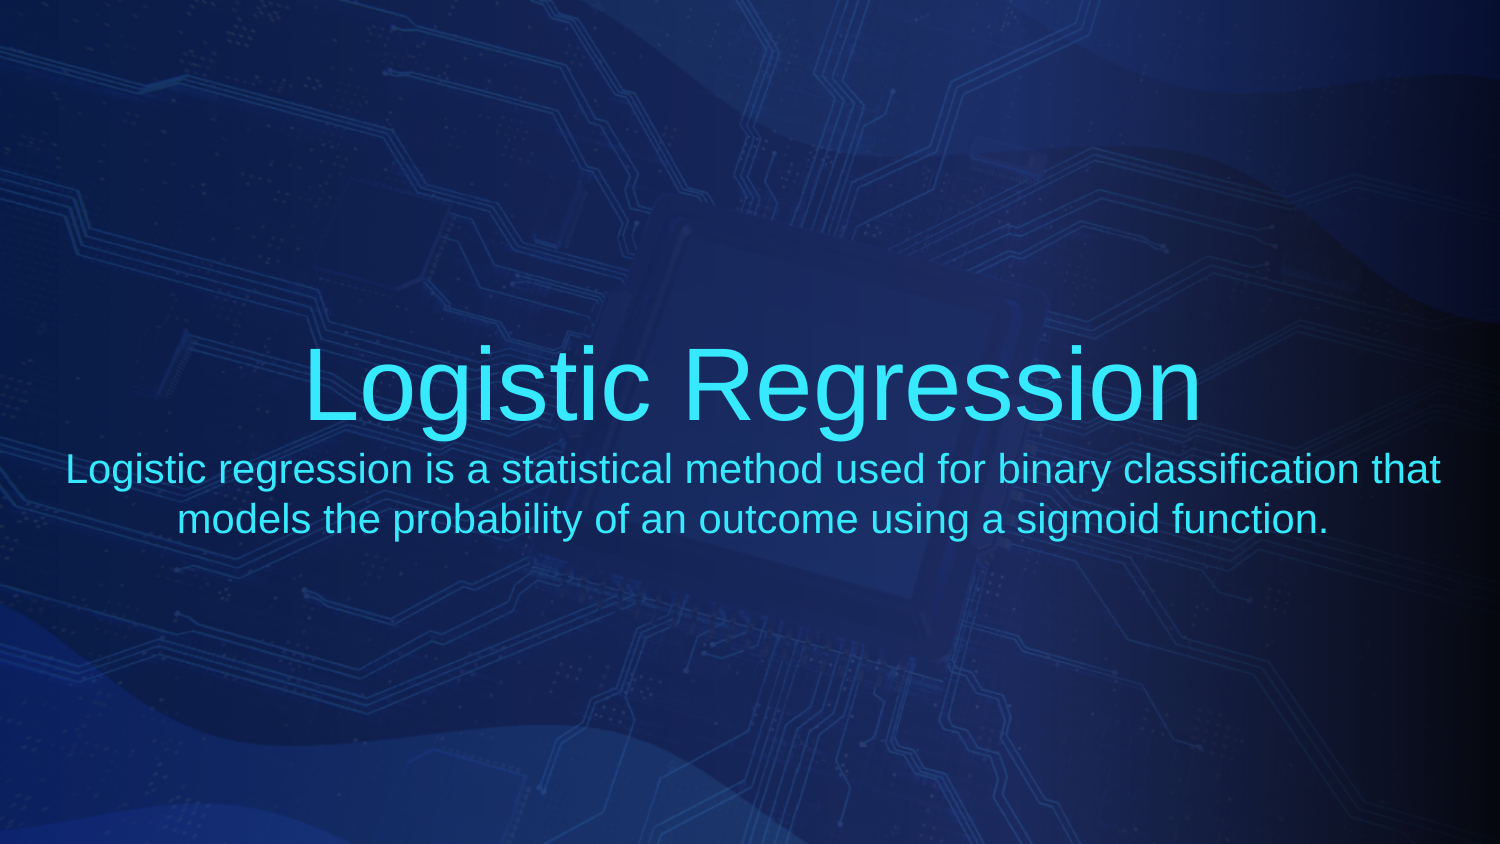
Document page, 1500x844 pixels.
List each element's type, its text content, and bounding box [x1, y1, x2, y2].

picture [0, 0, 1500, 844]
text_box Logistic Regression Logistic regression is a statistical method used for binary classification that models the probability of an outcome using a sigmoid function. [41, 302, 1466, 557]
